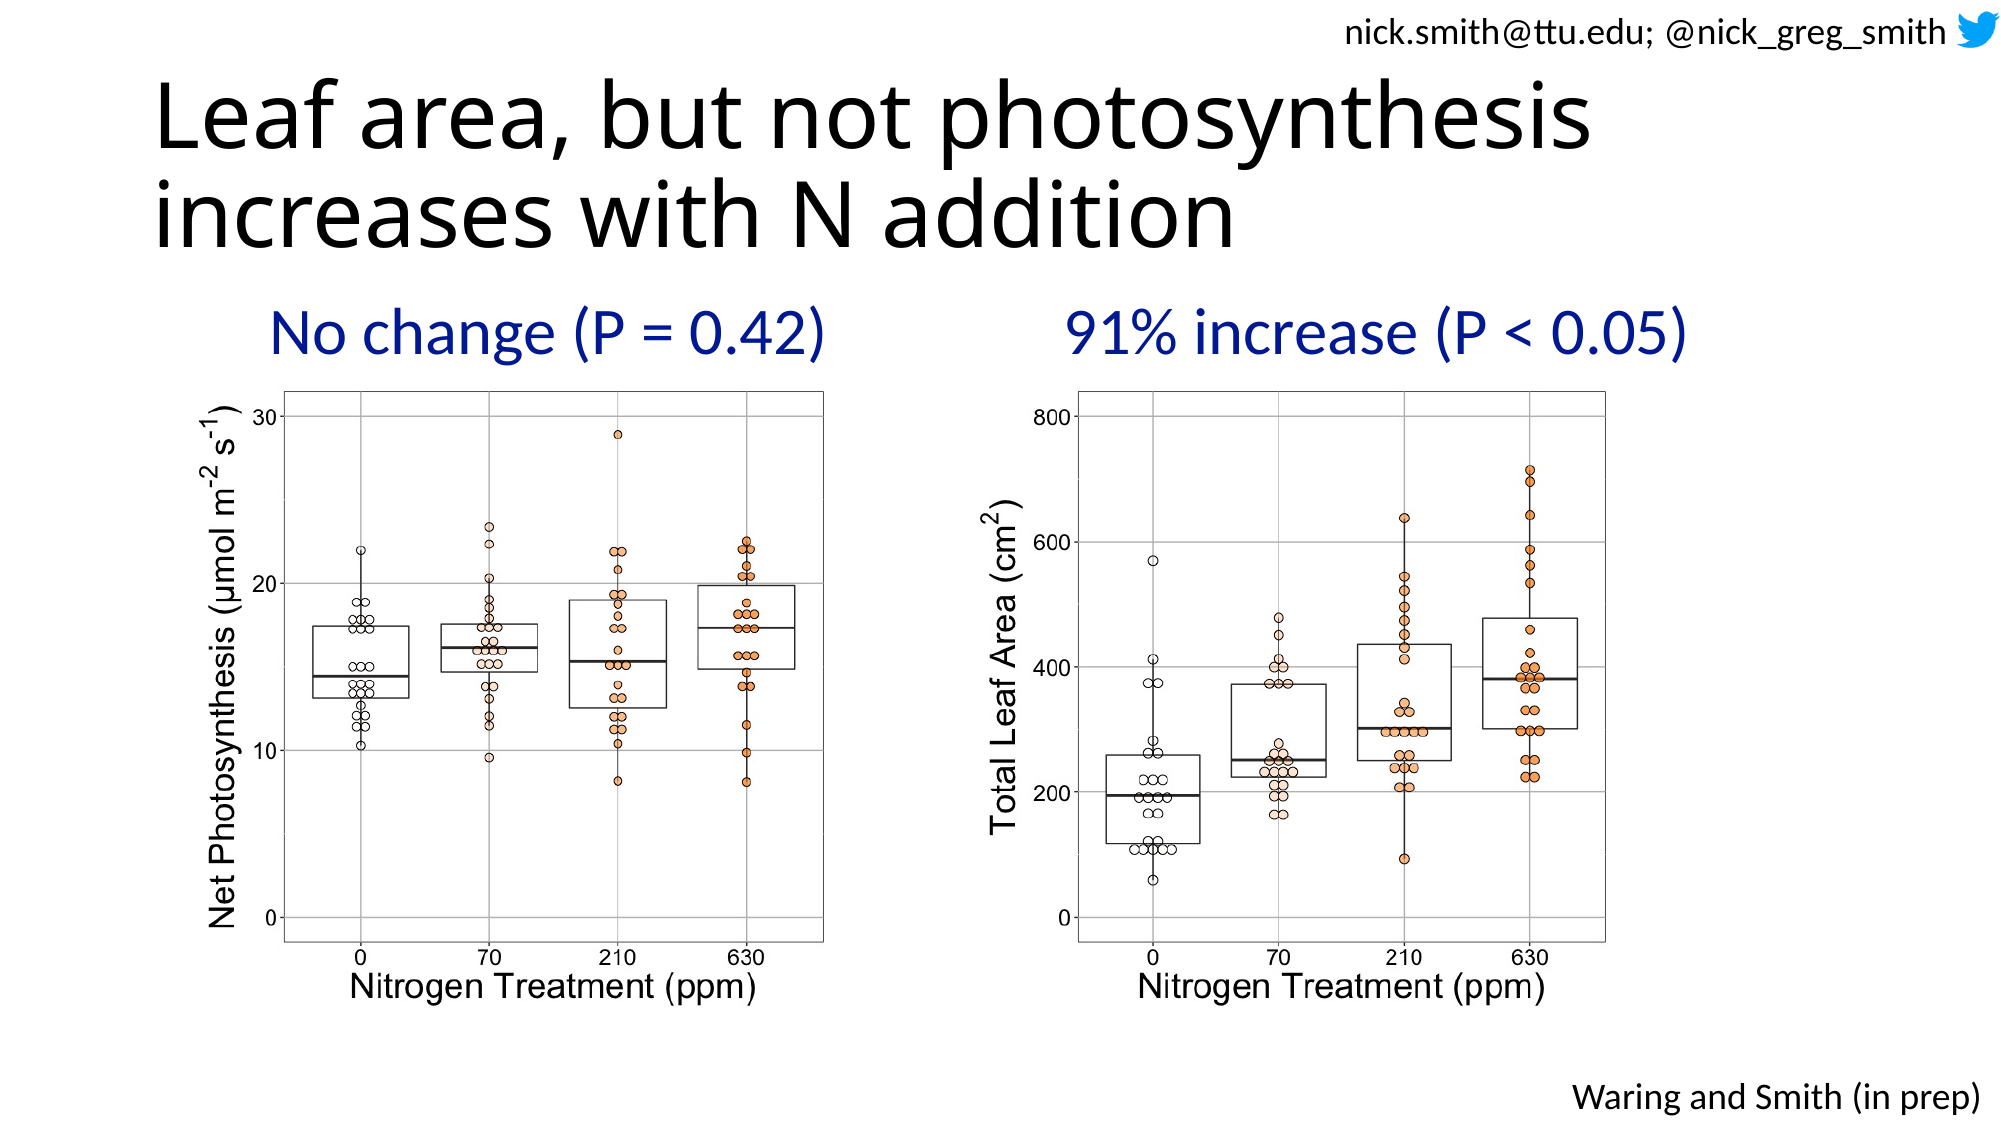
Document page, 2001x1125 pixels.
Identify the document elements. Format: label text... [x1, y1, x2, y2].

picture [973, 384, 1612, 1007]
picture [192, 384, 830, 1007]
title Leaf area, but not photosynthesis increases with N addition [137, 59, 1863, 278]
text_box Waring and Smith (in prep) [1557, 1064, 1998, 1125]
text_box No change (P = 0.42) [254, 280, 843, 376]
text_box 91% increase (P < 0.05) [1048, 280, 1706, 376]
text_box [1325, 0, 2000, 60]
